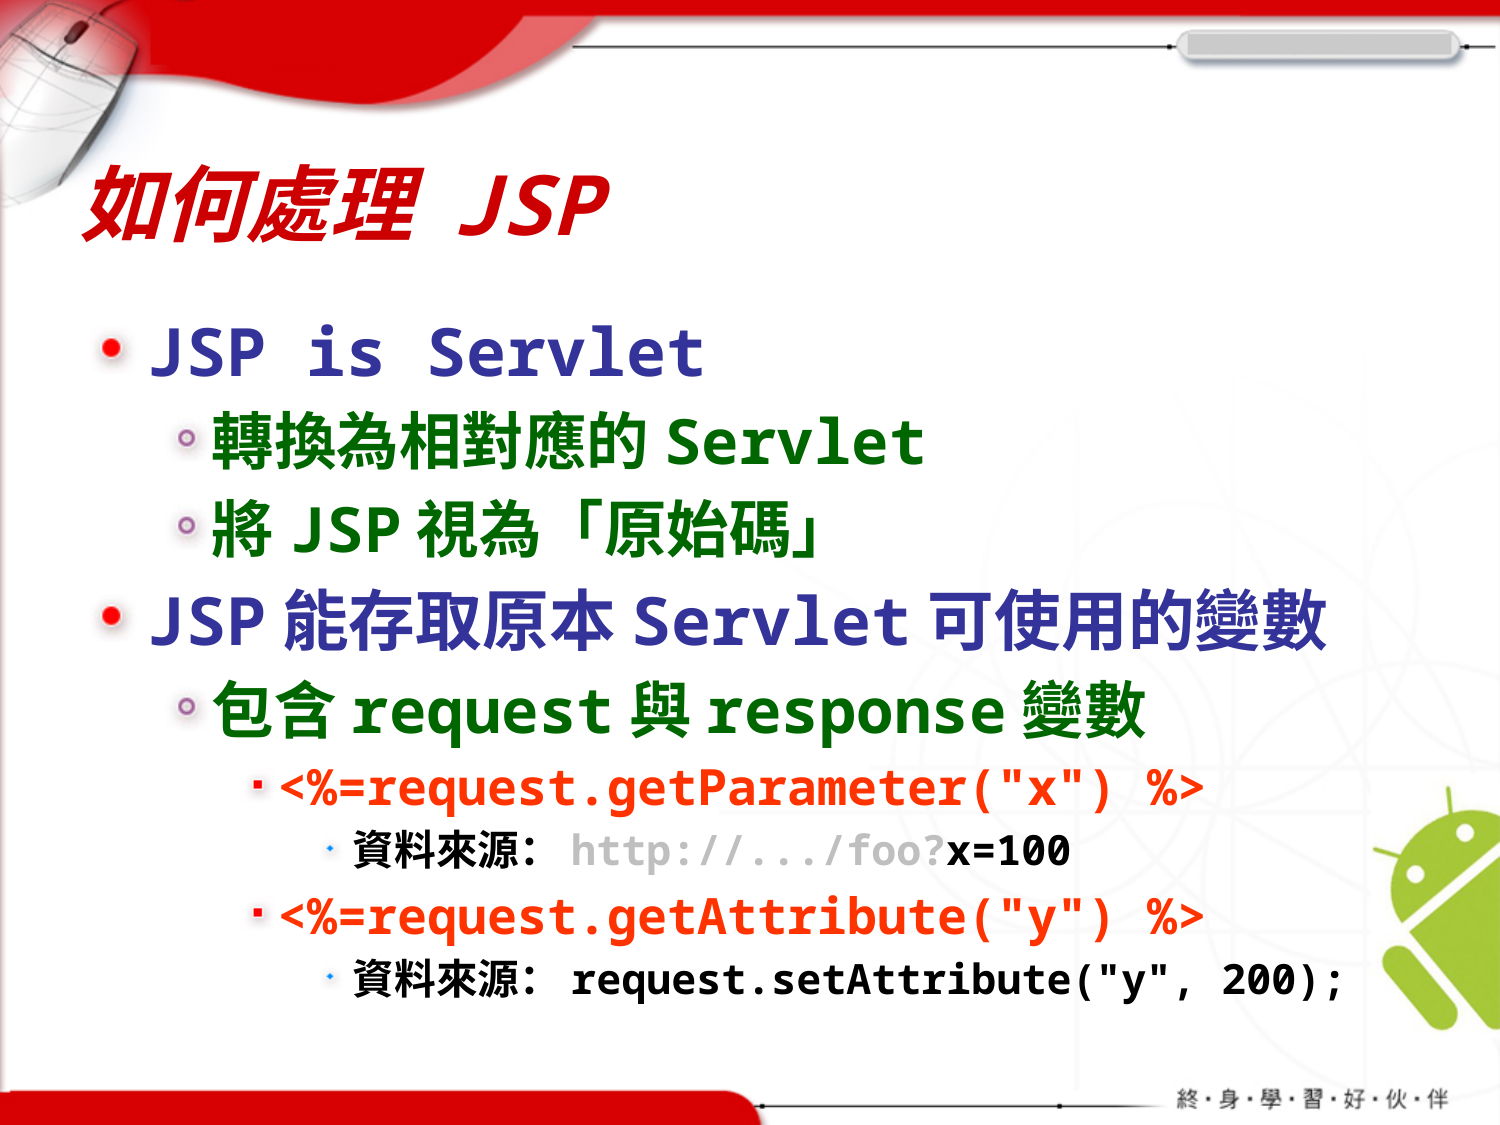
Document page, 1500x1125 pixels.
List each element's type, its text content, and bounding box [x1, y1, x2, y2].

list JSP is Servlet 轉換為相對應的Servlet 將JSP視為「原始碼」 JSP能存取原本Servlet可使用的變數 包含request與response變數 <%=request.getParameter("x") %> 資料來源：http://.../foo?x=100 <%=request.getAttribute("y") %> 資料來源：request.setAttribute("y", 200); [75, 302, 1425, 1005]
picture [0, 0, 1500, 1125]
title 如何處理 JSP [64, 136, 1416, 268]
